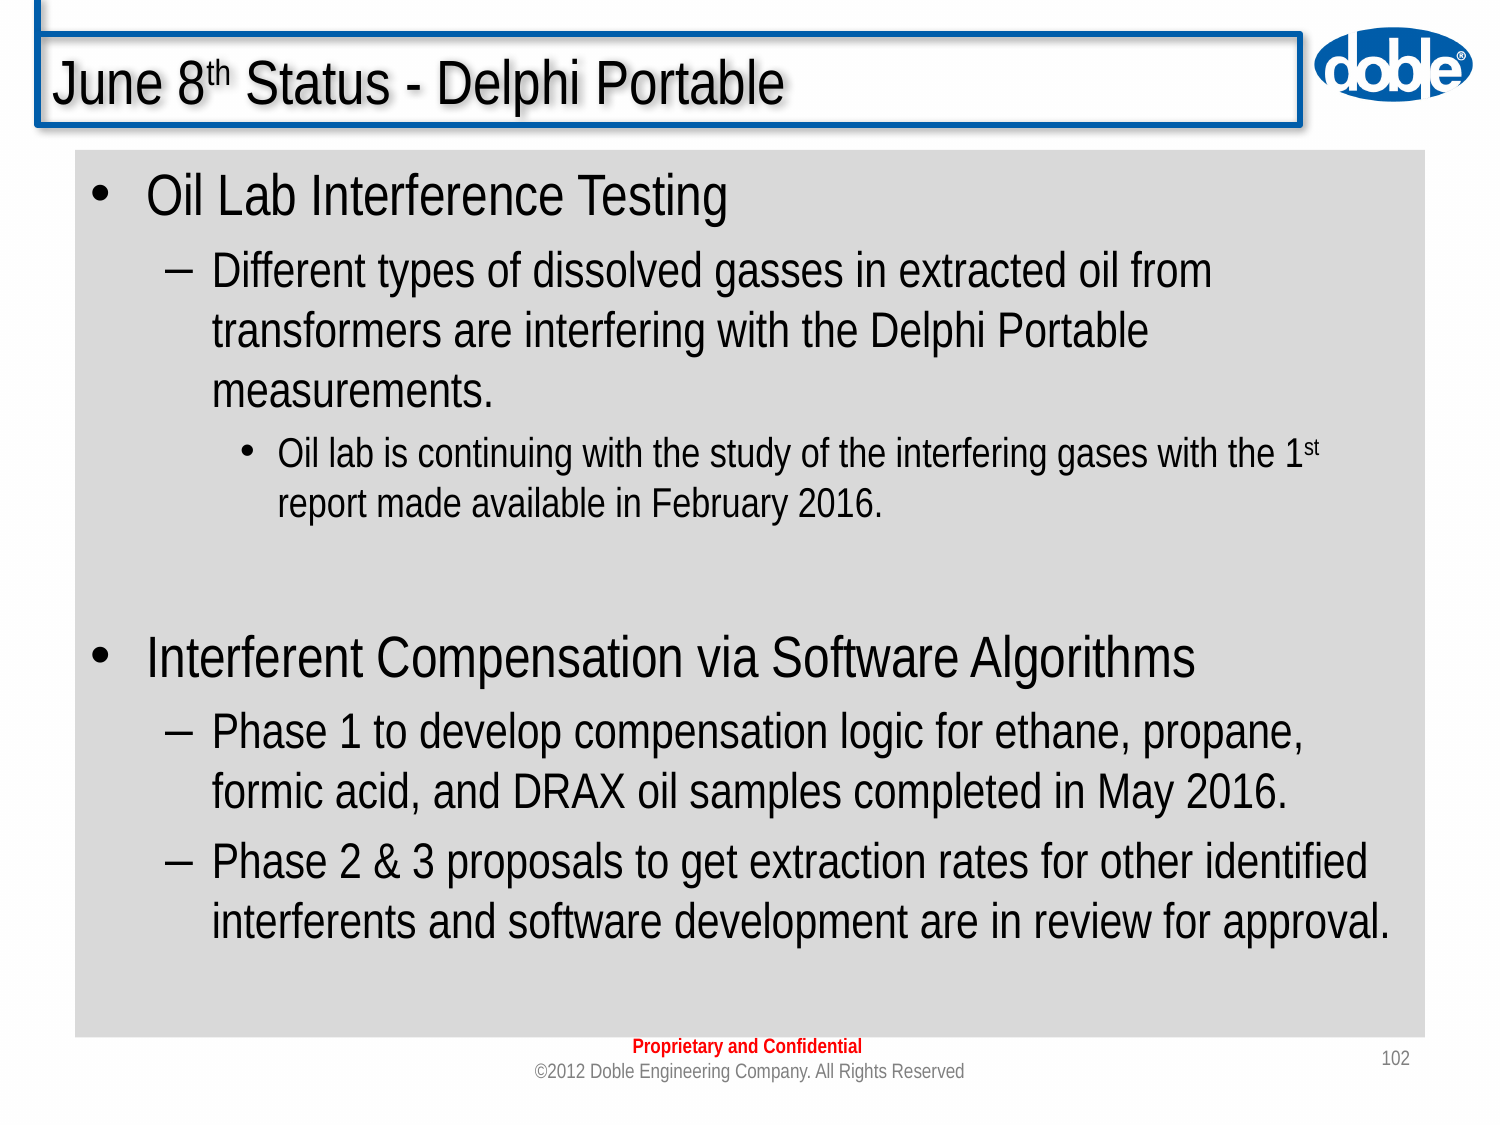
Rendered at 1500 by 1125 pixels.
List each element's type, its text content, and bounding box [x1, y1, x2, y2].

picture [0, 0, 1500, 1125]
title June 8th Status - Delphi Portable [34, 31, 1303, 128]
list Oil Lab Interference Testing Different types of dissolved gasses in extracted oil from transformers are interfering with the Delphi Portable measurements. Oil lab is continuing with the study of the interfering gases with the 1st report made available in February 2016. Interferent Compensation via Software Algorithms Phase 1 to develop compensation logic for ethane, propane, formic acid, and DRAX oil samples completed in May 2016. Phase 2 & 3 proposals to get extraction rates for other identified interferents and software development are in review for approval. [75, 149, 1425, 1038]
